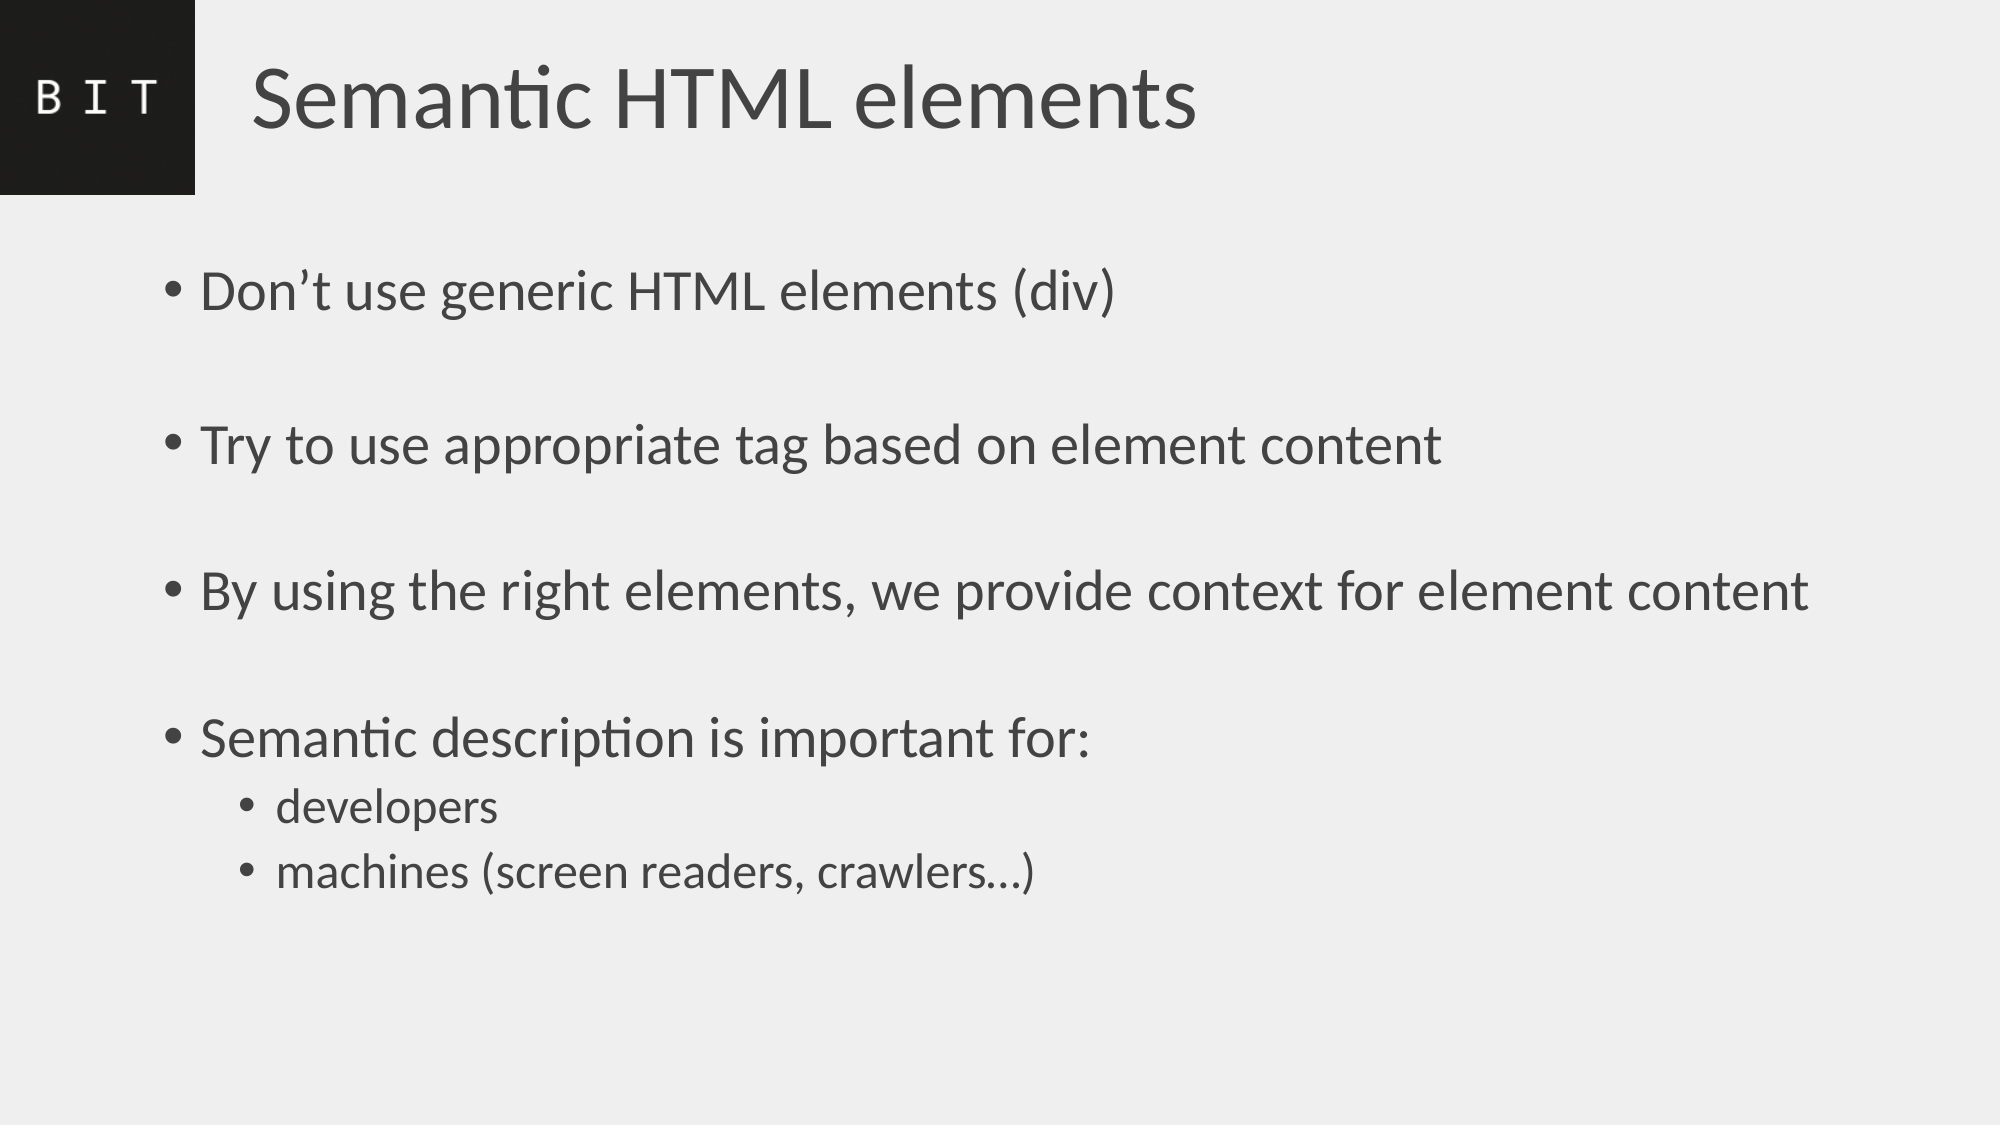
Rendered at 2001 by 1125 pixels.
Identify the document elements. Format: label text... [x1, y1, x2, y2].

title Semantic HTML elements [236, 2, 1785, 195]
list Don’t use generic HTML elements (div) Try to use appropriate tag based on element content By using the right elements, we provide context for element content Semantic description is important for: developers machines (screen readers, crawlers…) [148, 252, 1873, 1006]
picture [0, 0, 195, 195]
